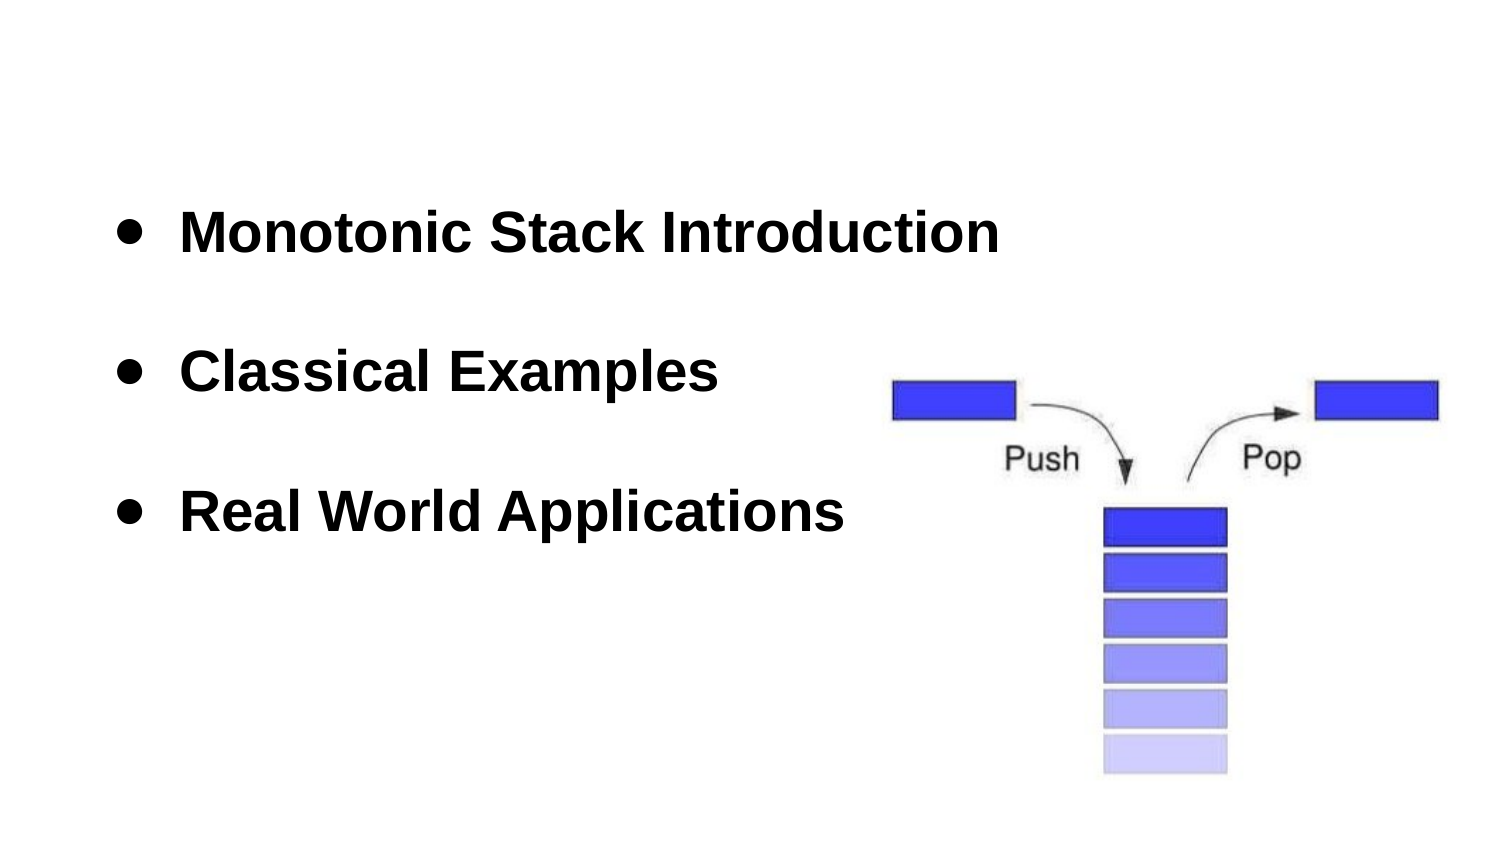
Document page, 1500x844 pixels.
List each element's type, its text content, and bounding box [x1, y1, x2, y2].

title Monotonic Stack Introduction Classical Examples Real World Applications [89, 178, 1154, 665]
picture [859, 305, 1488, 824]
